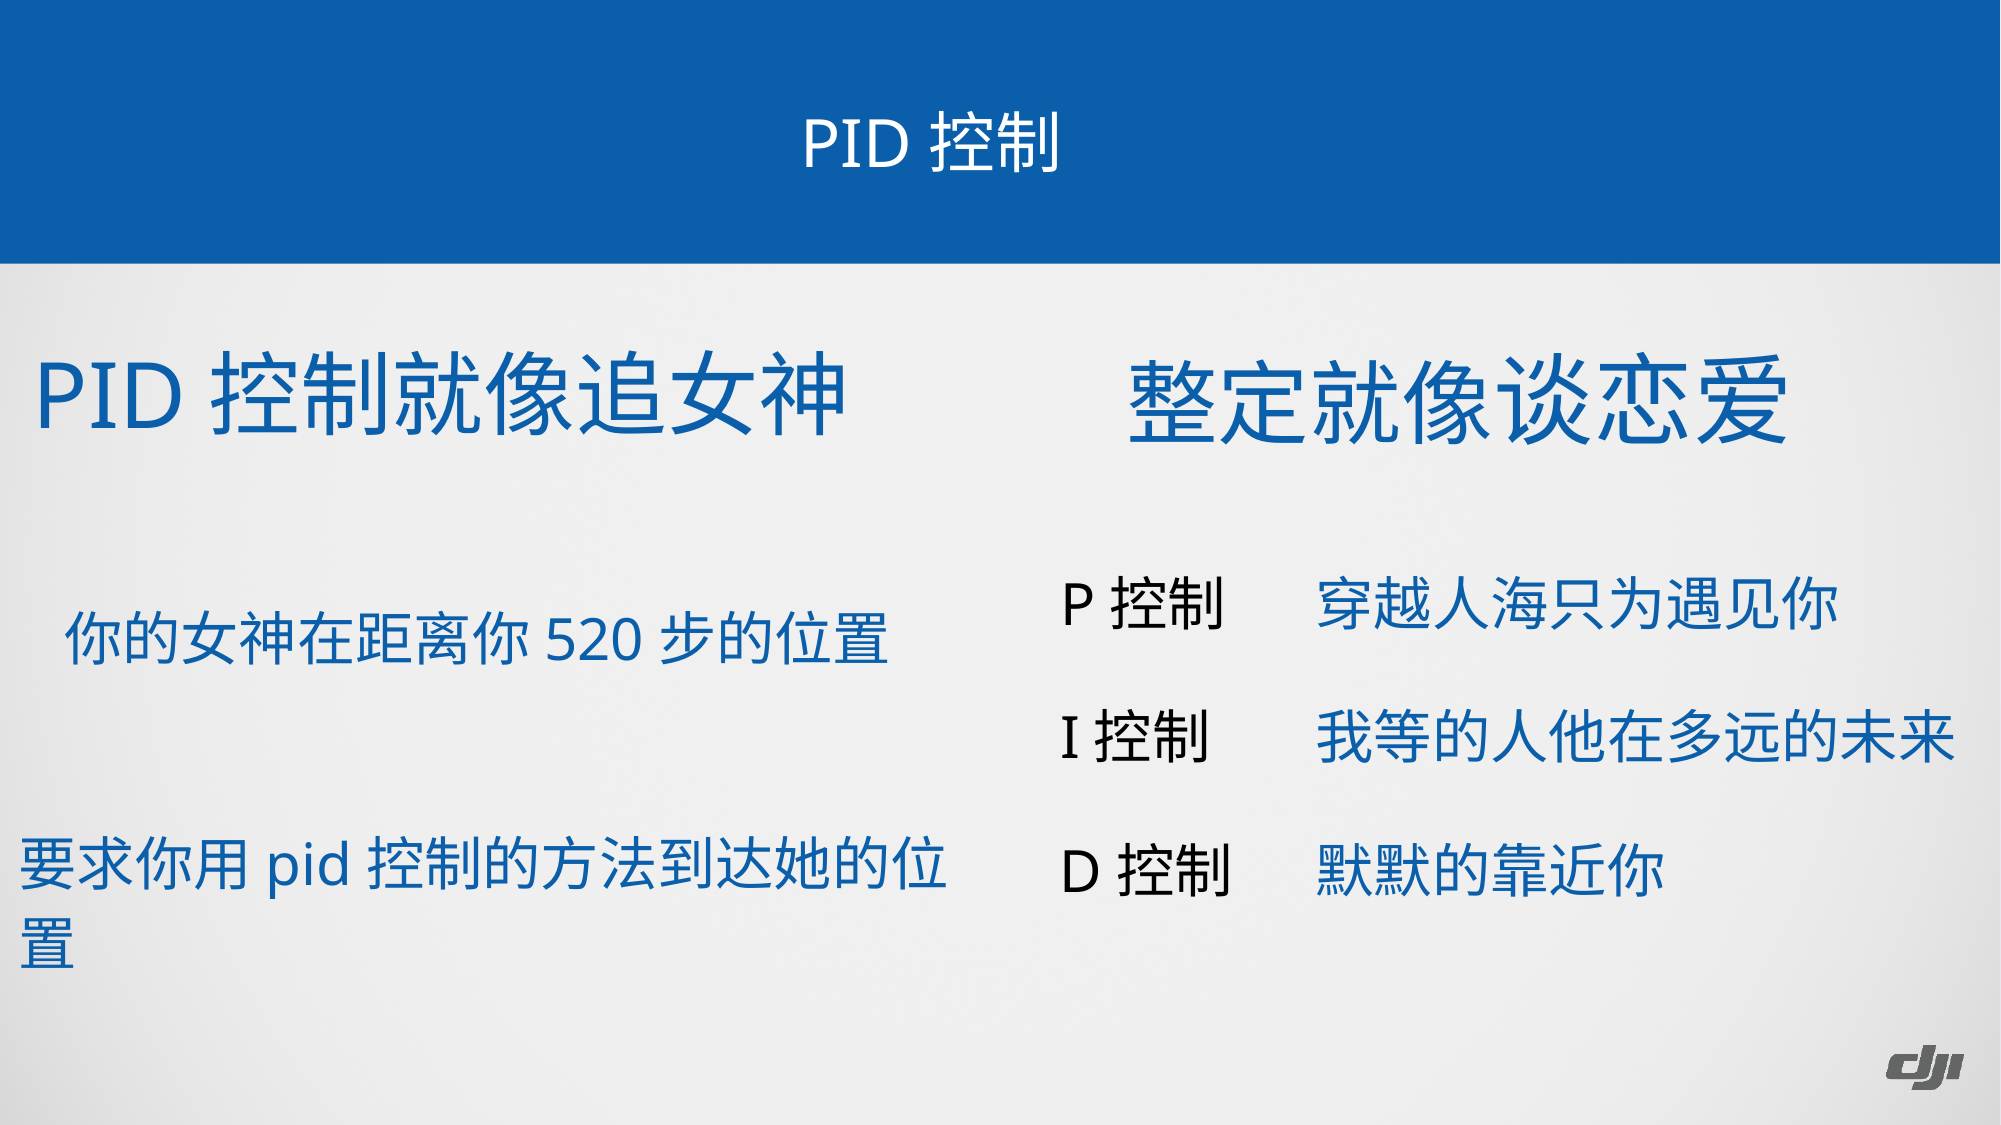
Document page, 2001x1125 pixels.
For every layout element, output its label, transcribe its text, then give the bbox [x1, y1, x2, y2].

text_box P控制 [1045, 550, 1264, 645]
text_box PID控制 [785, 73, 1087, 189]
text_box D控制 [1045, 816, 1301, 912]
text_box 穿越人海只为遇见你 [1301, 550, 1986, 645]
text_box PID控制就像追女神 [18, 313, 941, 454]
text_box 默默的靠近你 [1301, 816, 1986, 912]
text_box 要求你用pid控制的方法到达她的位置 [3, 809, 1001, 985]
text_box 你的女神在距离你520步的位置 [49, 584, 910, 680]
text_box 整定就像谈恋爱 [1111, 313, 1822, 466]
text_box 我等的人他在多远的未来 [1301, 683, 1986, 778]
picture [0, 0, 2001, 1125]
text_box [0, 0, 2000, 265]
text_box I控制 [1045, 683, 1273, 778]
